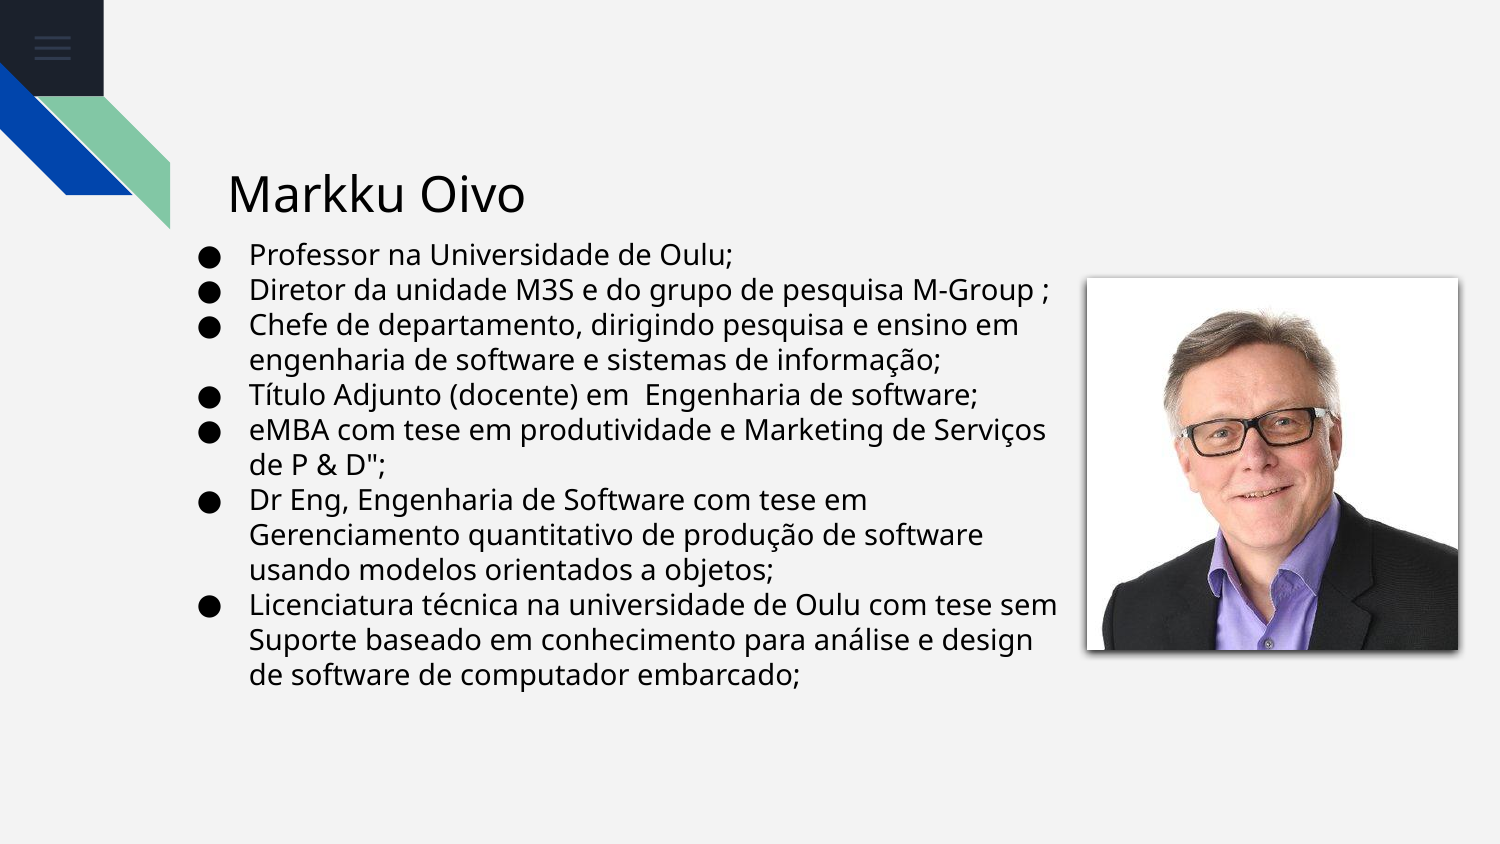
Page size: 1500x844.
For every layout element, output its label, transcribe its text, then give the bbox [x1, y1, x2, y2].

title Markku Oivo [212, 138, 1134, 237]
text_box Professor na Universidade de Oulu; Diretor da unidade M3S e do grupo de pesquisa M-Group ; Chefe de departamento, dirigindo pesquisa e ensino em engenharia de software e sistemas de informação; Título Adjunto (docente) em Engenharia de software; eMBA com tese em produtividade e Marketing de Serviços de P & D"; Dr Eng, Engenharia de Software com tese em Gerenciamento quantitativo de produção de software usando modelos orientados a objetos; Licenciatura técnica na universidade de Oulu com tese sem Suporte baseado em conhecimento para análise e design de software de computador embarcado; [158, 221, 1088, 822]
picture [1086, 278, 1458, 650]
